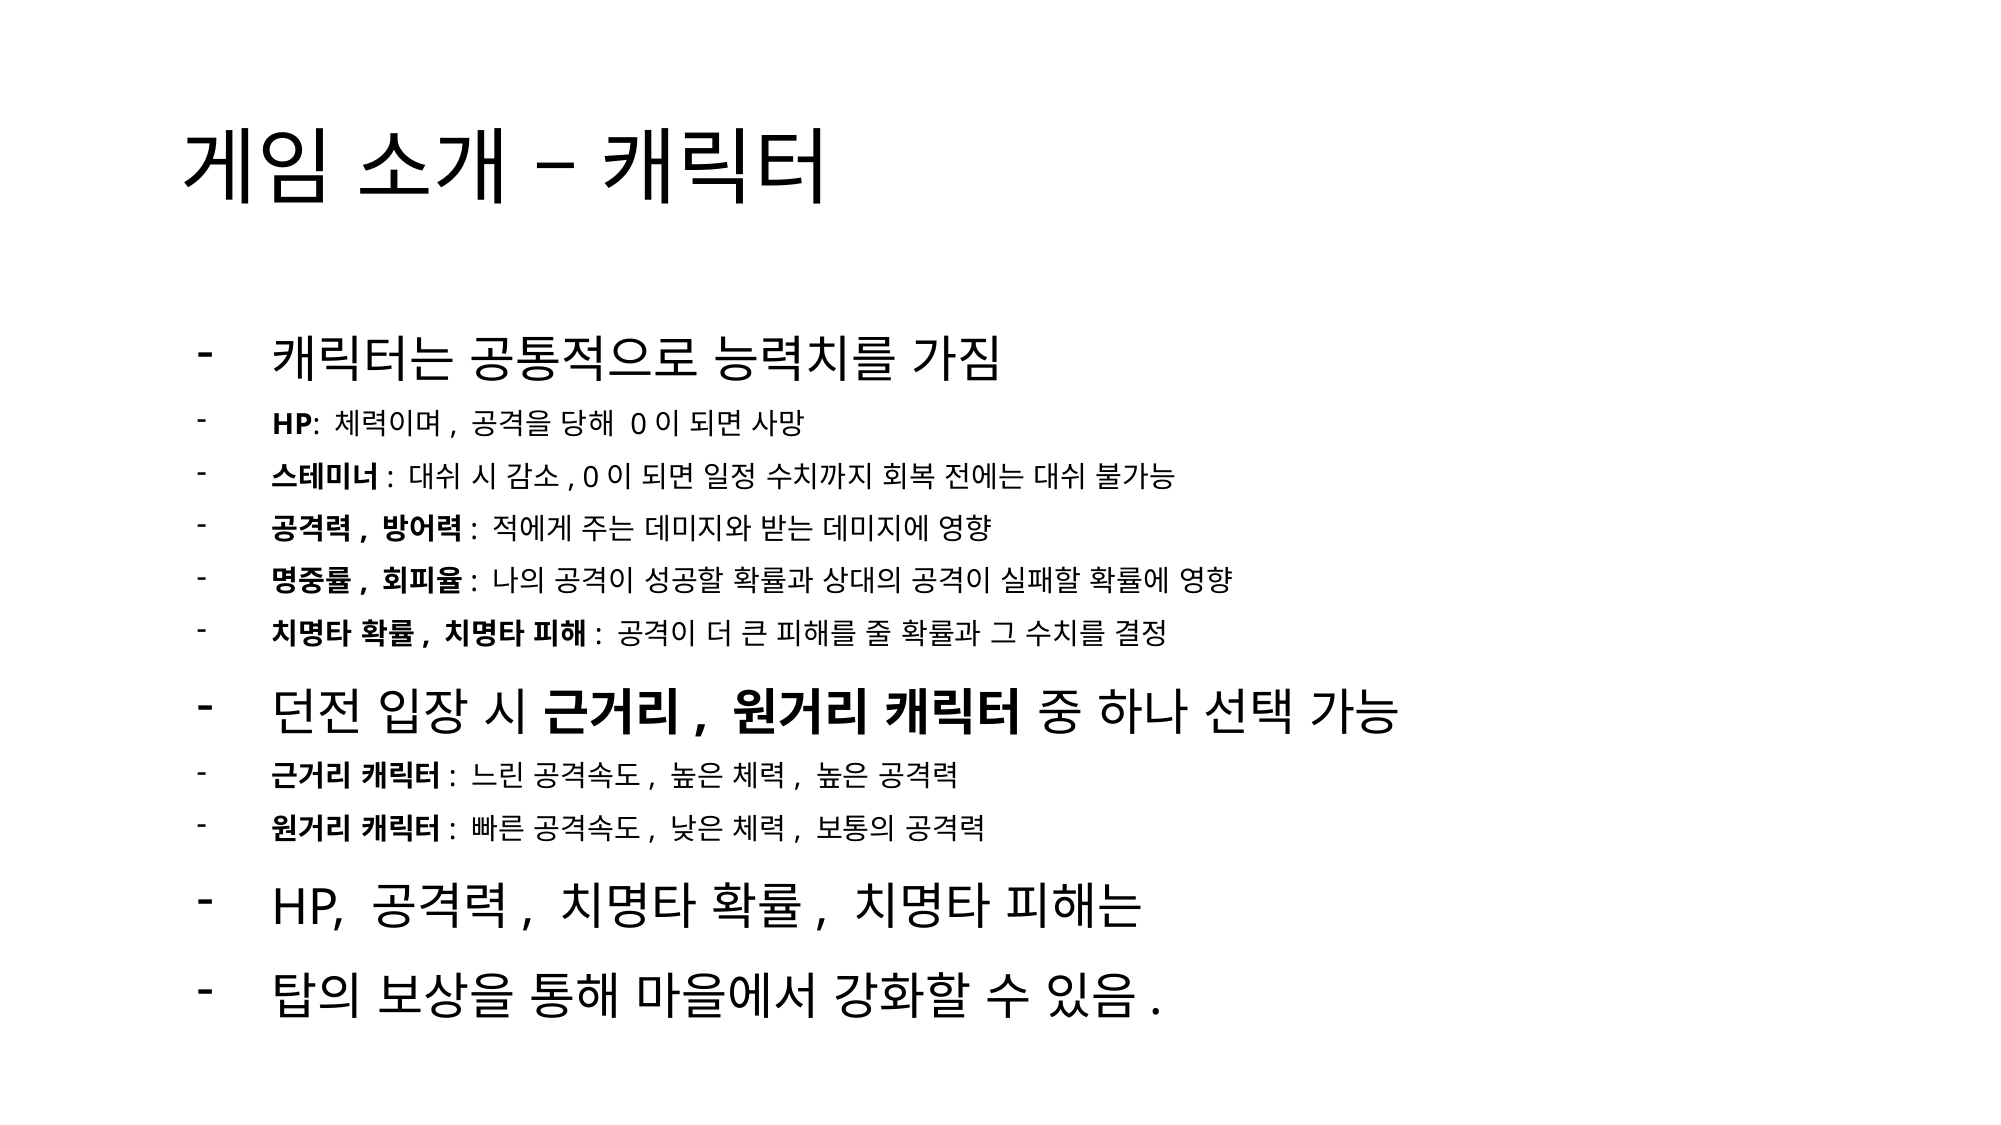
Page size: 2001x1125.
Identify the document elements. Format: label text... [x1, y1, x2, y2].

text_box 캐릭터는 공통적으로 능력치를 가짐 HP: 체력이며, 공격을 당해 0이 되면 사망 스테미너: 대쉬 시 감소, 0이 되면 일정 수치까지 회복 전에는 대쉬 불가능 공격력, 방어력: 적에게 주는 데미지와 받는 데미지에 영향 명중률, 회피율: 나의 공격이 성공할 확률과 상대의 공격이 실패할 확률에 영향 치명타 확률, 치명타 피해: 공격이 더 큰 피해를 줄 확률과 그 수치를 결정 던전 입장 시 근거리, 원거리 캐릭터 중 하나 선택 가능 근거리 캐릭터: 느린 공격속도, 높은 체력, 높은 공격력 원거리 캐릭터: 빠른 공격속도, 낮은 체력, 보통의 공격력 HP, 공격력, 치명타 확률, 치명타 피해는 탑의 보상을 통해 마을에서 강화할 수 있음. [182, 290, 1416, 1085]
text_box 게임 소개 – 캐릭터 [165, 106, 846, 222]
